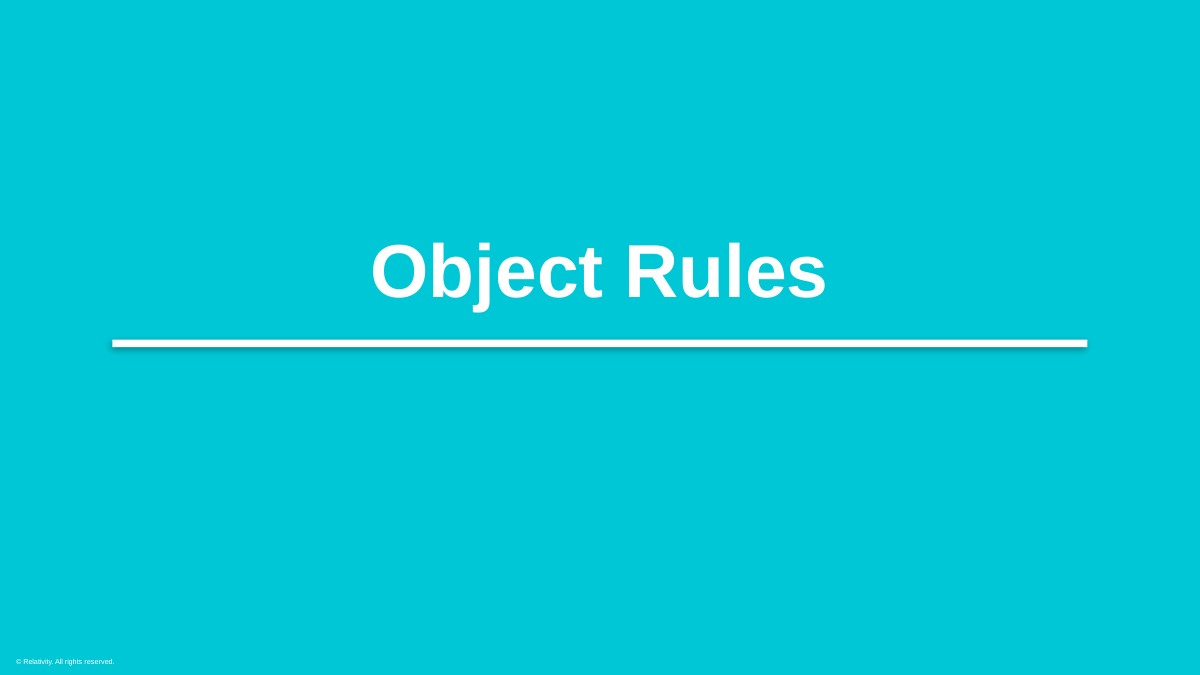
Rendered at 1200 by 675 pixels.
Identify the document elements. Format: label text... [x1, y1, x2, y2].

list Object Rules [112, 237, 1088, 318]
